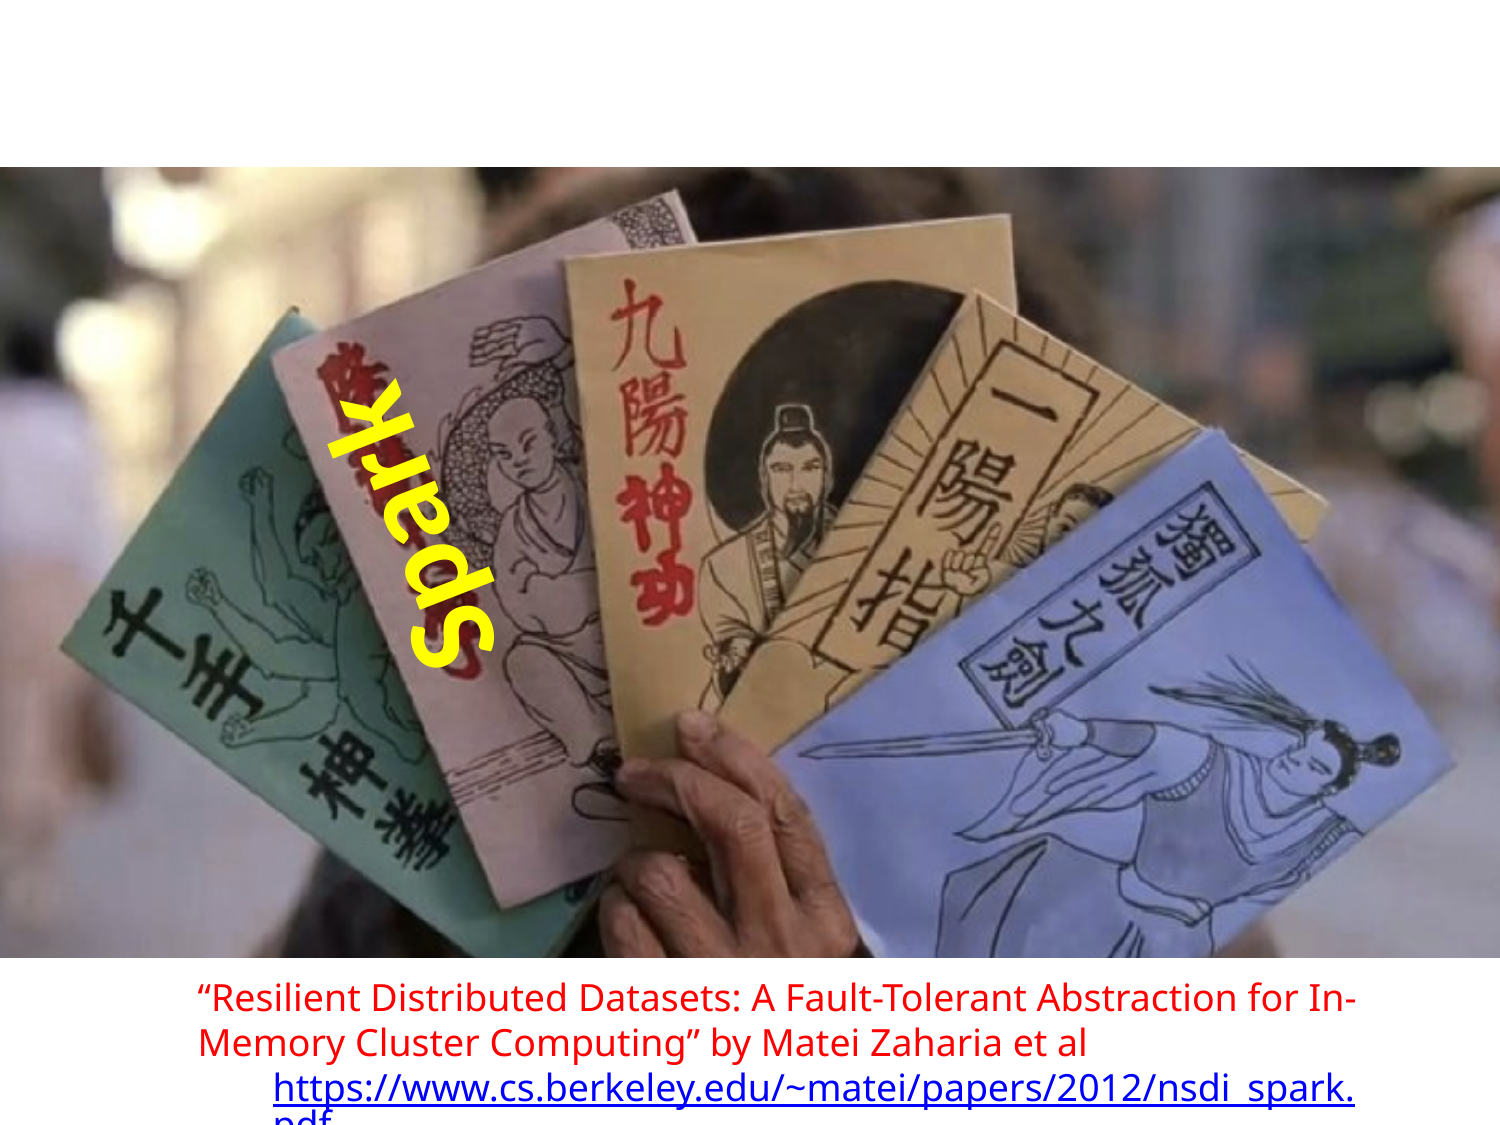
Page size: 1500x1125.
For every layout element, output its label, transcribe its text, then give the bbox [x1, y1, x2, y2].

picture [0, 166, 1500, 959]
text_box “Resilient Distributed Datasets: A Fault-Tolerant Abstraction for In-Memory Cluster Computing” by Matei Zaharia et al https://www.cs.berkeley.edu/~matei/papers/2012/nsdi_spark.pdf [182, 967, 1388, 1122]
